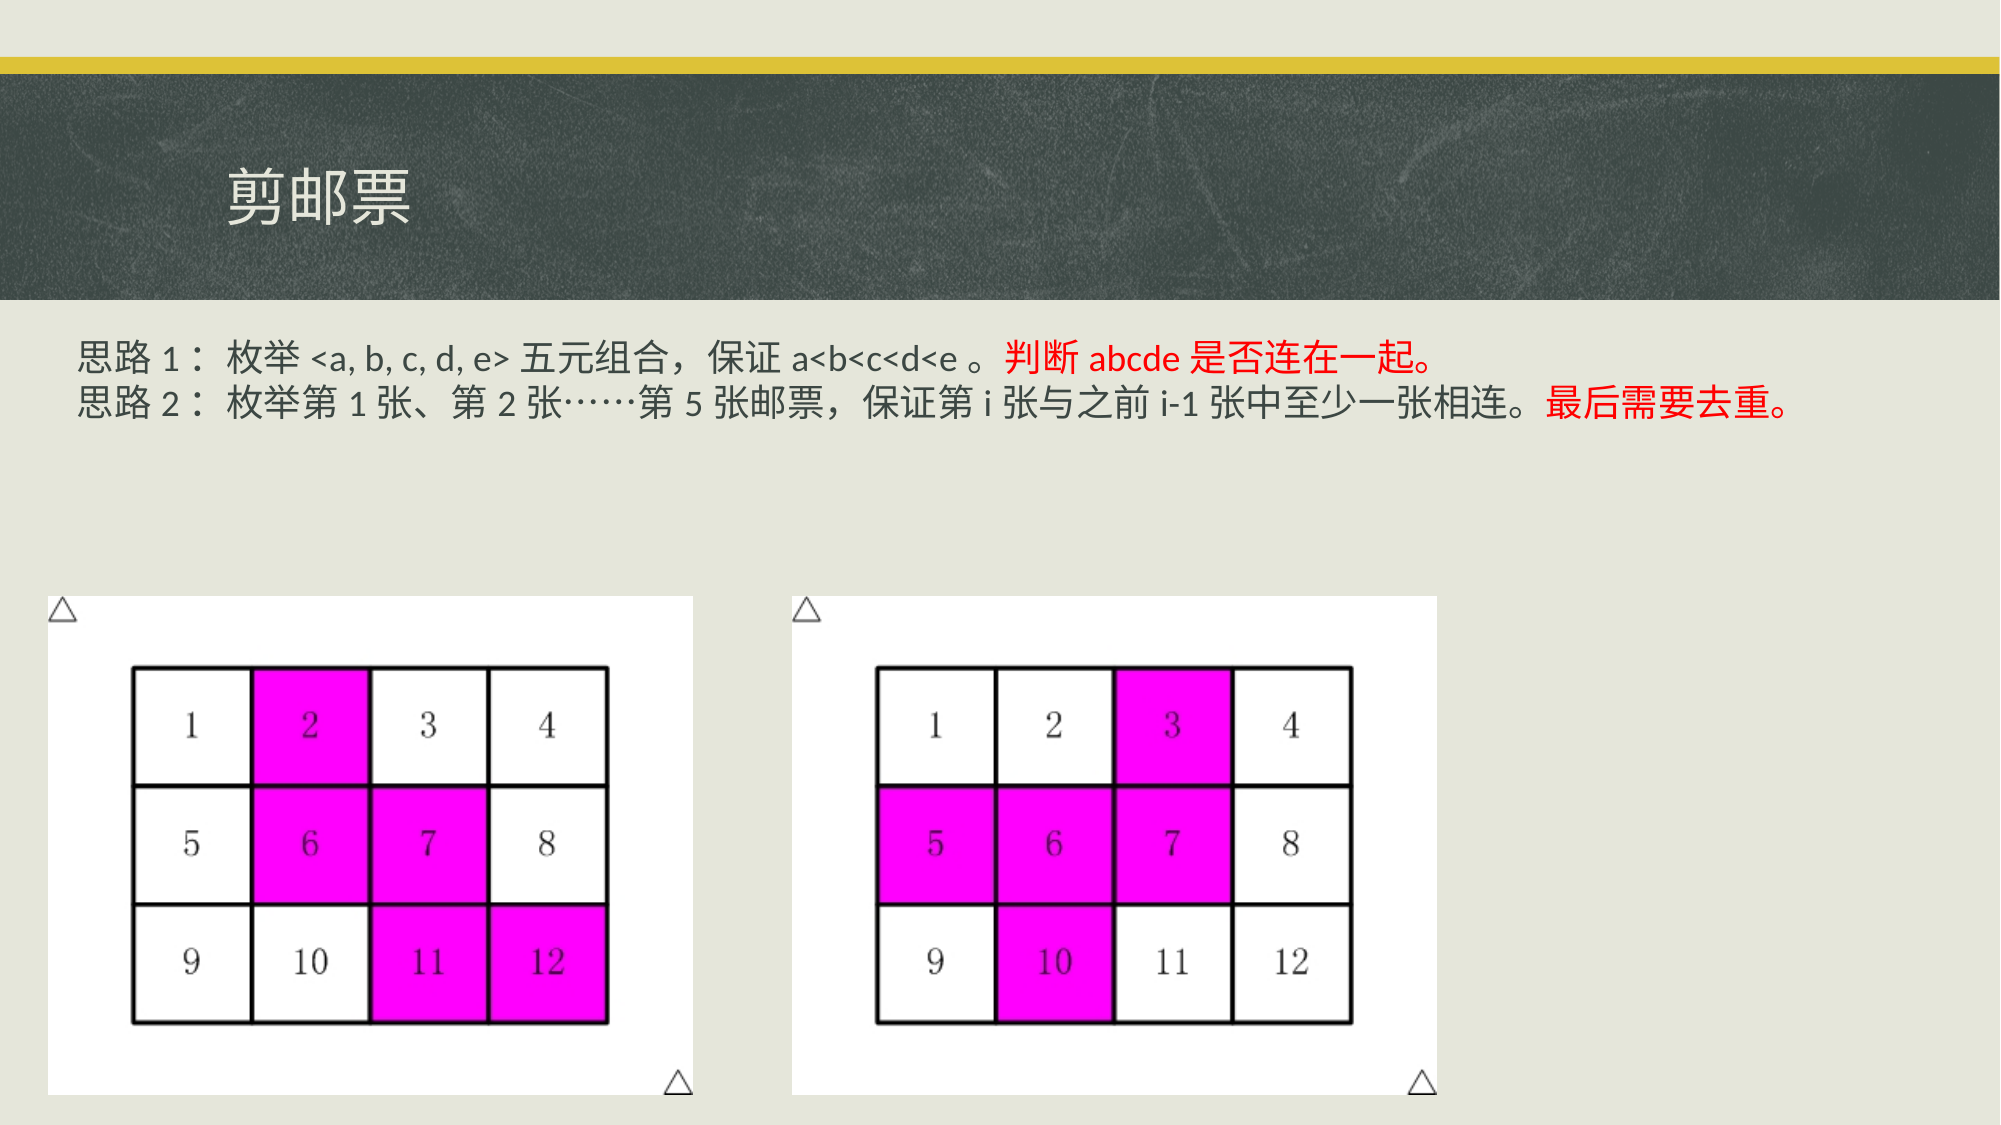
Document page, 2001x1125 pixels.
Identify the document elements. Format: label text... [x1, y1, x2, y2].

picture [48, 596, 693, 1095]
picture [0, 74, 2000, 300]
title 剪邮票 [210, 76, 1790, 300]
picture [792, 596, 1437, 1095]
text_box 思路1：枚举<a, b, c, d, e>五元组合，保证a<b<c<d<e。判断abcde是否连在一起。 思路2：枚举第1张、第2张……第5张邮票，保证第i张与之前i-1张中至少一张相连。最后需要去重。 [62, 326, 1959, 432]
